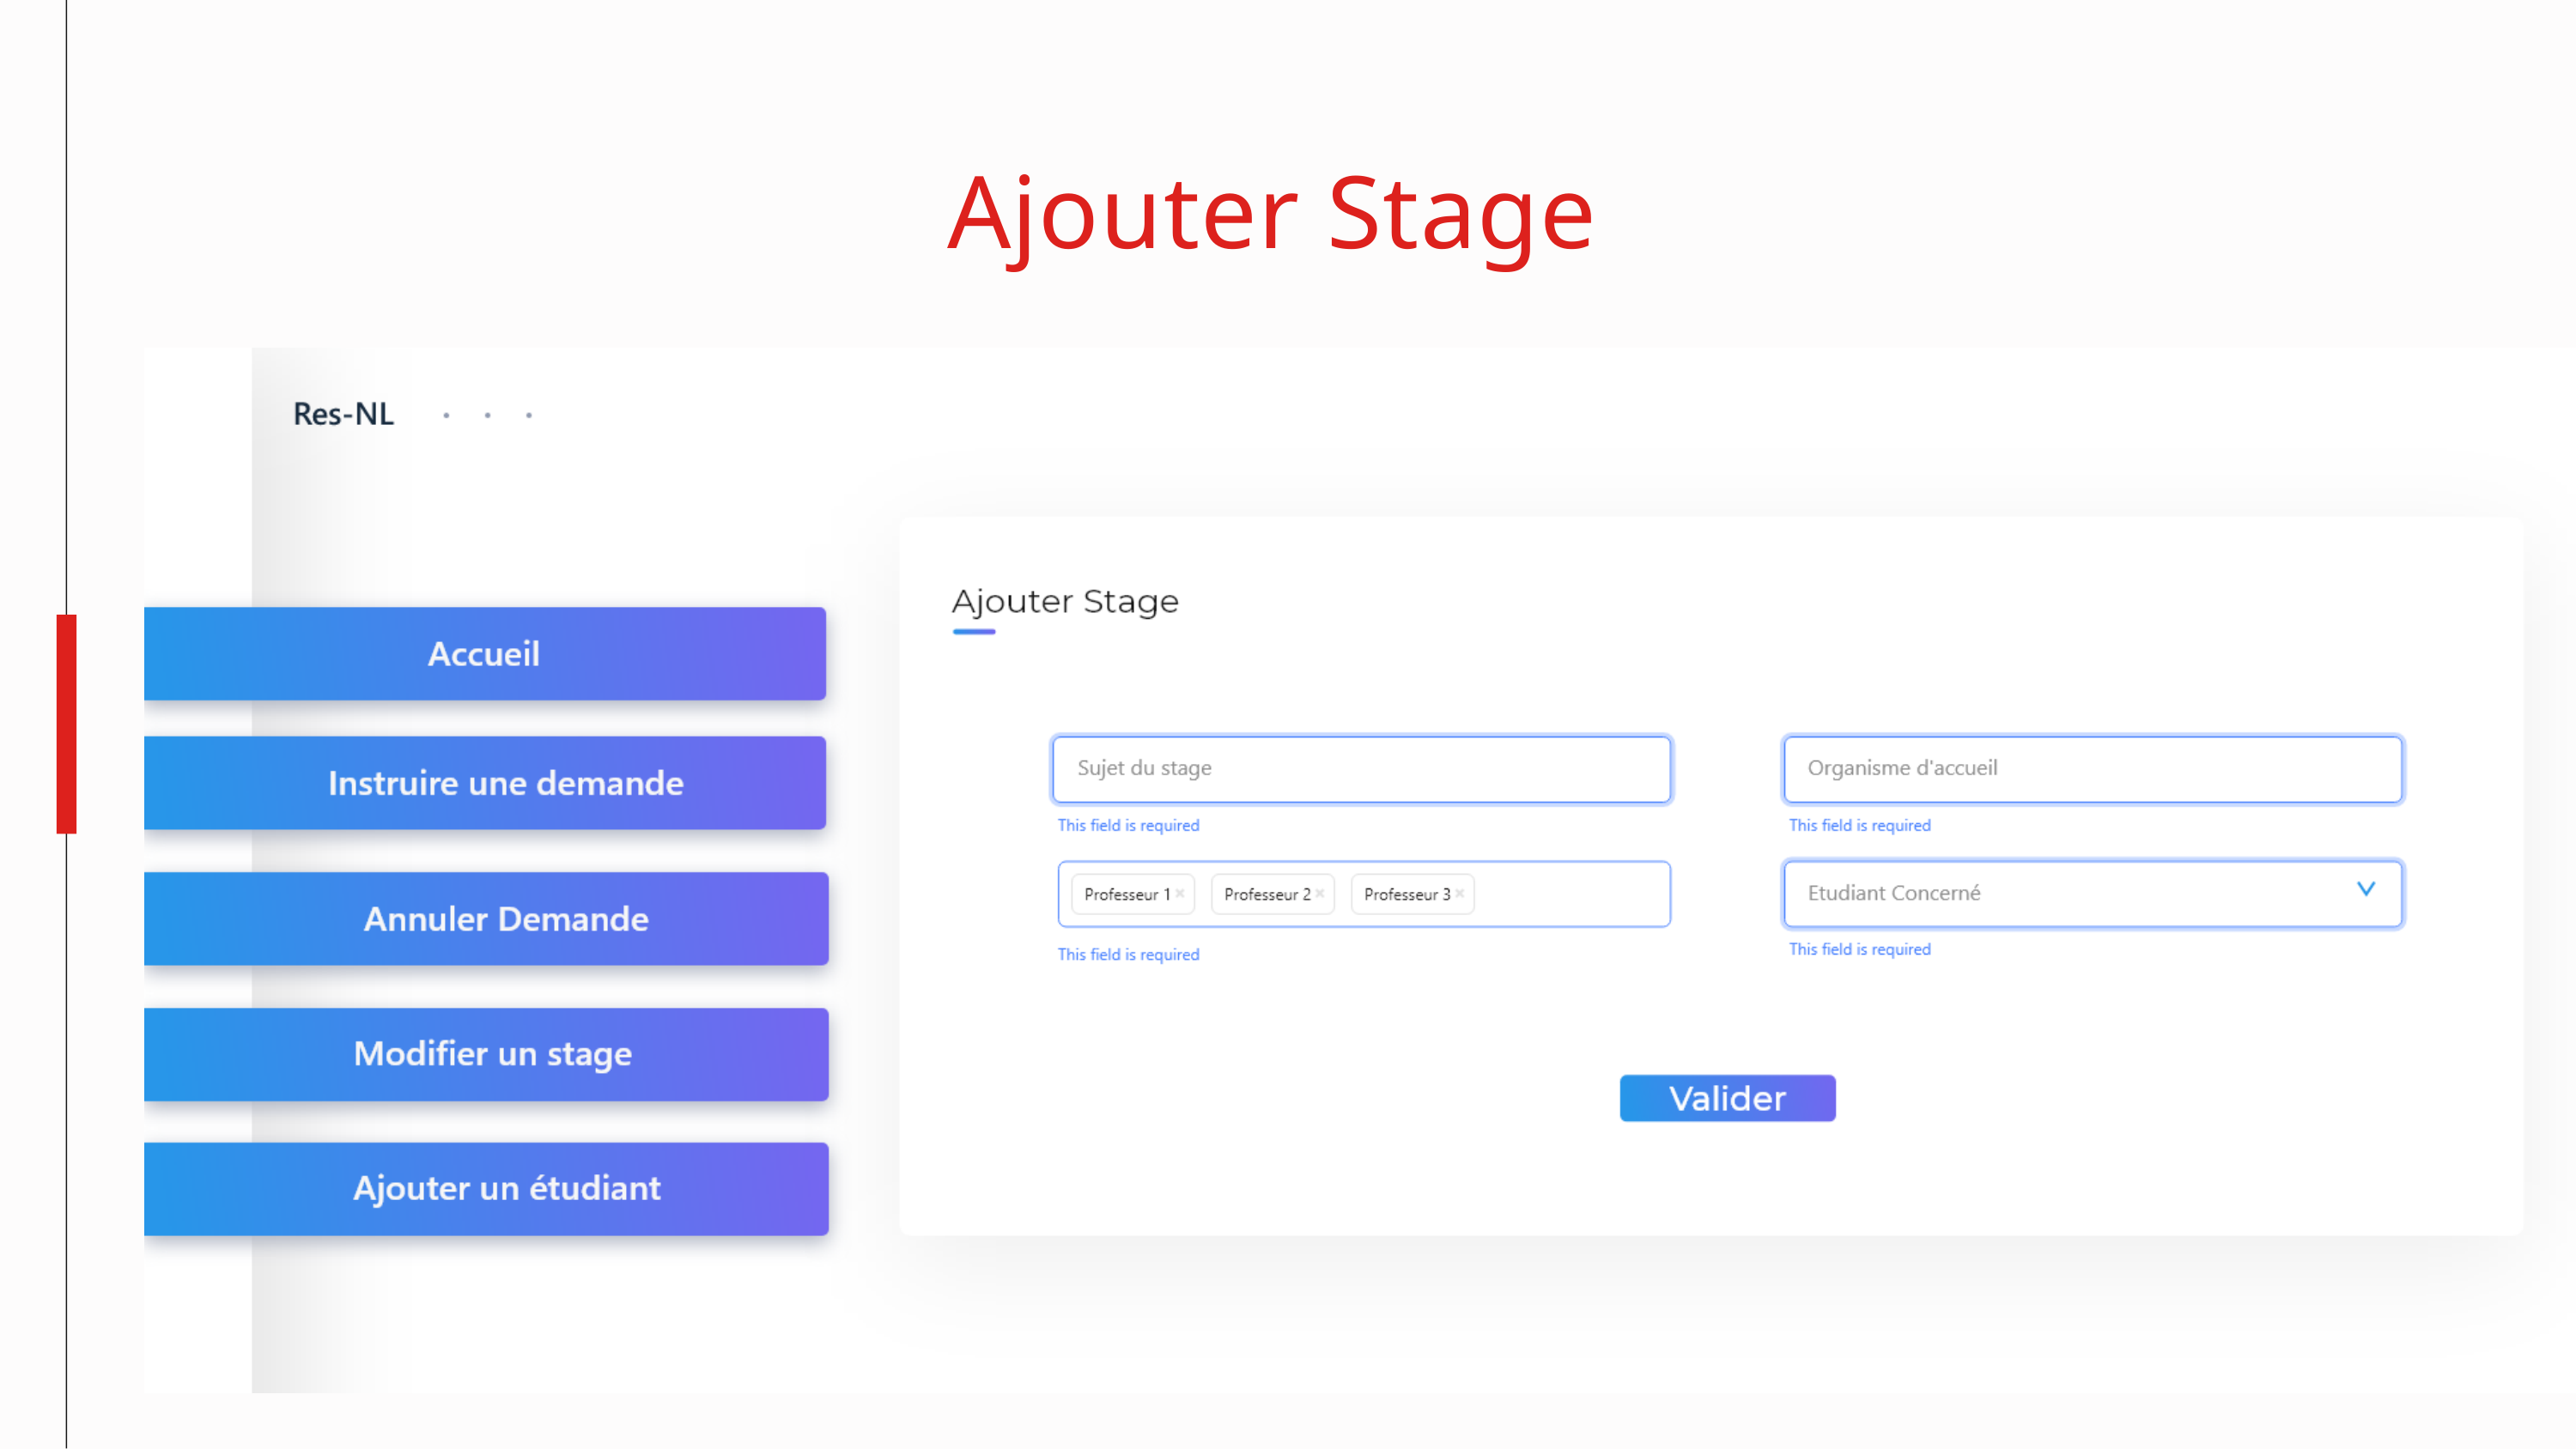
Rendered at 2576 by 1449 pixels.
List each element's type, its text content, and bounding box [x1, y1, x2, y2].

text_box Ajouter Stage [144, 137, 2401, 269]
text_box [56, 0, 77, 1449]
picture [144, 347, 2576, 1393]
